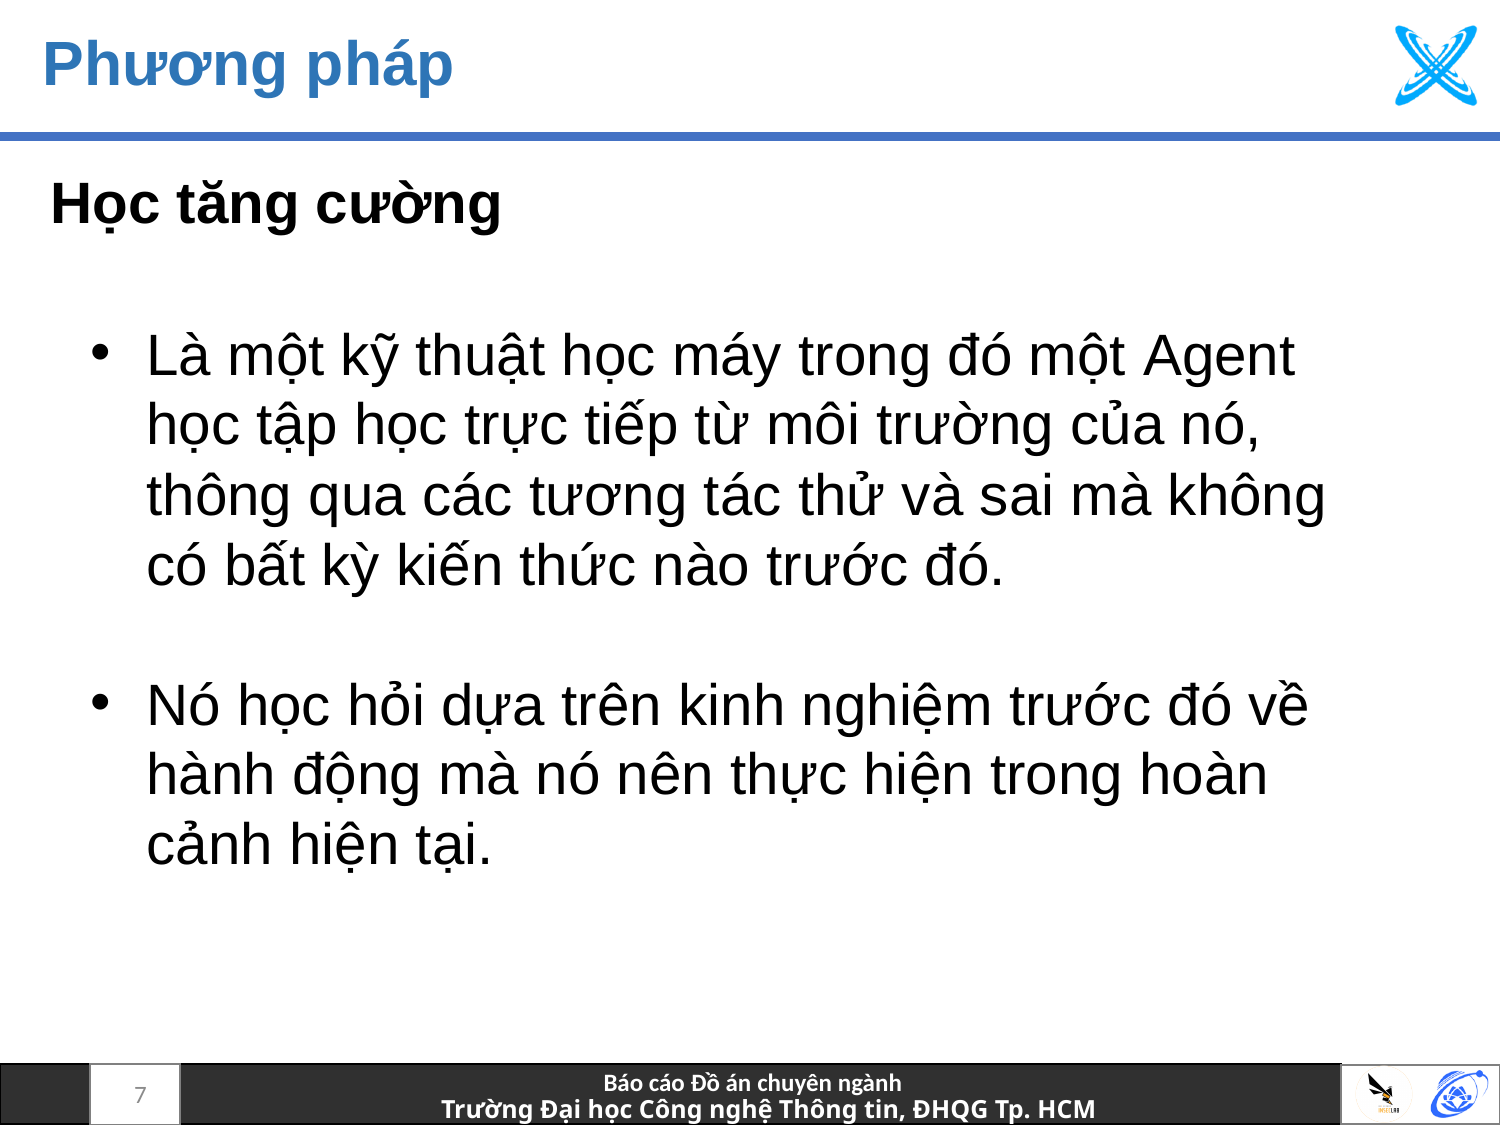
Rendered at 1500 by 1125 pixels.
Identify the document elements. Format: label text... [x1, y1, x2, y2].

text_box Báo cáo Đồ án chuyên ngành [458, 1066, 1048, 1098]
list Học tăng cường [35, 165, 1446, 1034]
picture [1426, 1053, 1495, 1125]
picture [1352, 1062, 1416, 1125]
slide_number 7 [95, 1063, 162, 1124]
picture [1377, 5, 1493, 125]
title Phương pháp [27, 23, 1376, 108]
text_box Là một kỹ thuật học máy trong đó một Agent học tập học trực tiếp từ môi trường của nó, thông qua các tương tác thử và sai mà không có bất kỳ kiến thức nào trước đó. Nó học hỏi dựa trên kinh nghiệm trước đó về hành động mà nó nên thực hiện trong hoàn cảnh hiện tại. [75, 309, 1406, 884]
